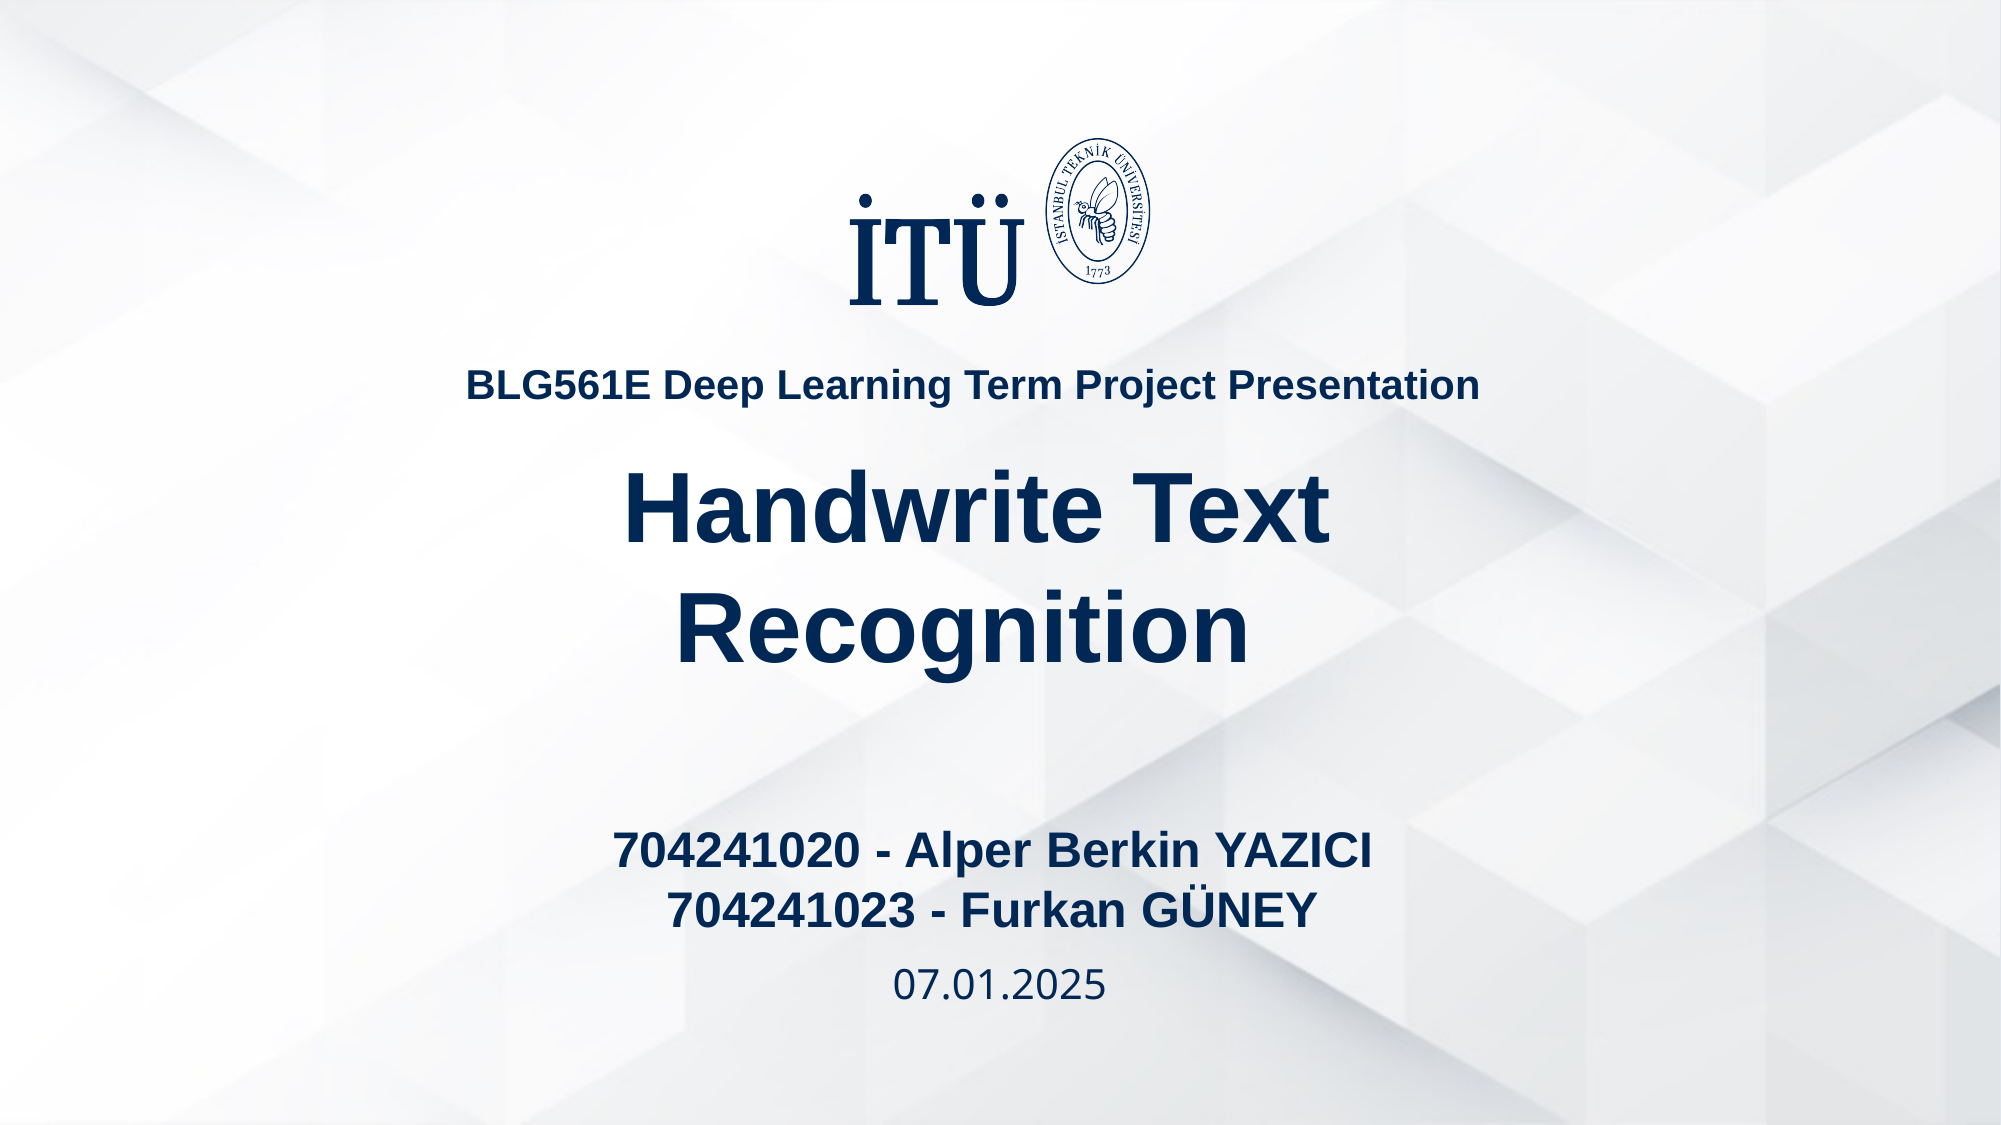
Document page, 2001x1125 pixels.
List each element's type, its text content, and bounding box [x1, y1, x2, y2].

text_box Handwrite Text Recognition [434, 435, 1520, 690]
text_box BLG561E Deep Learning Term Project Presentation [450, 350, 1550, 416]
text_box 07.01.2025 [658, 950, 1341, 1016]
picture [0, 0, 2001, 1125]
text_box 704241020 - Alper Berkin YAZICI 704241023 - Furkan GÜNEY [443, 810, 1542, 945]
